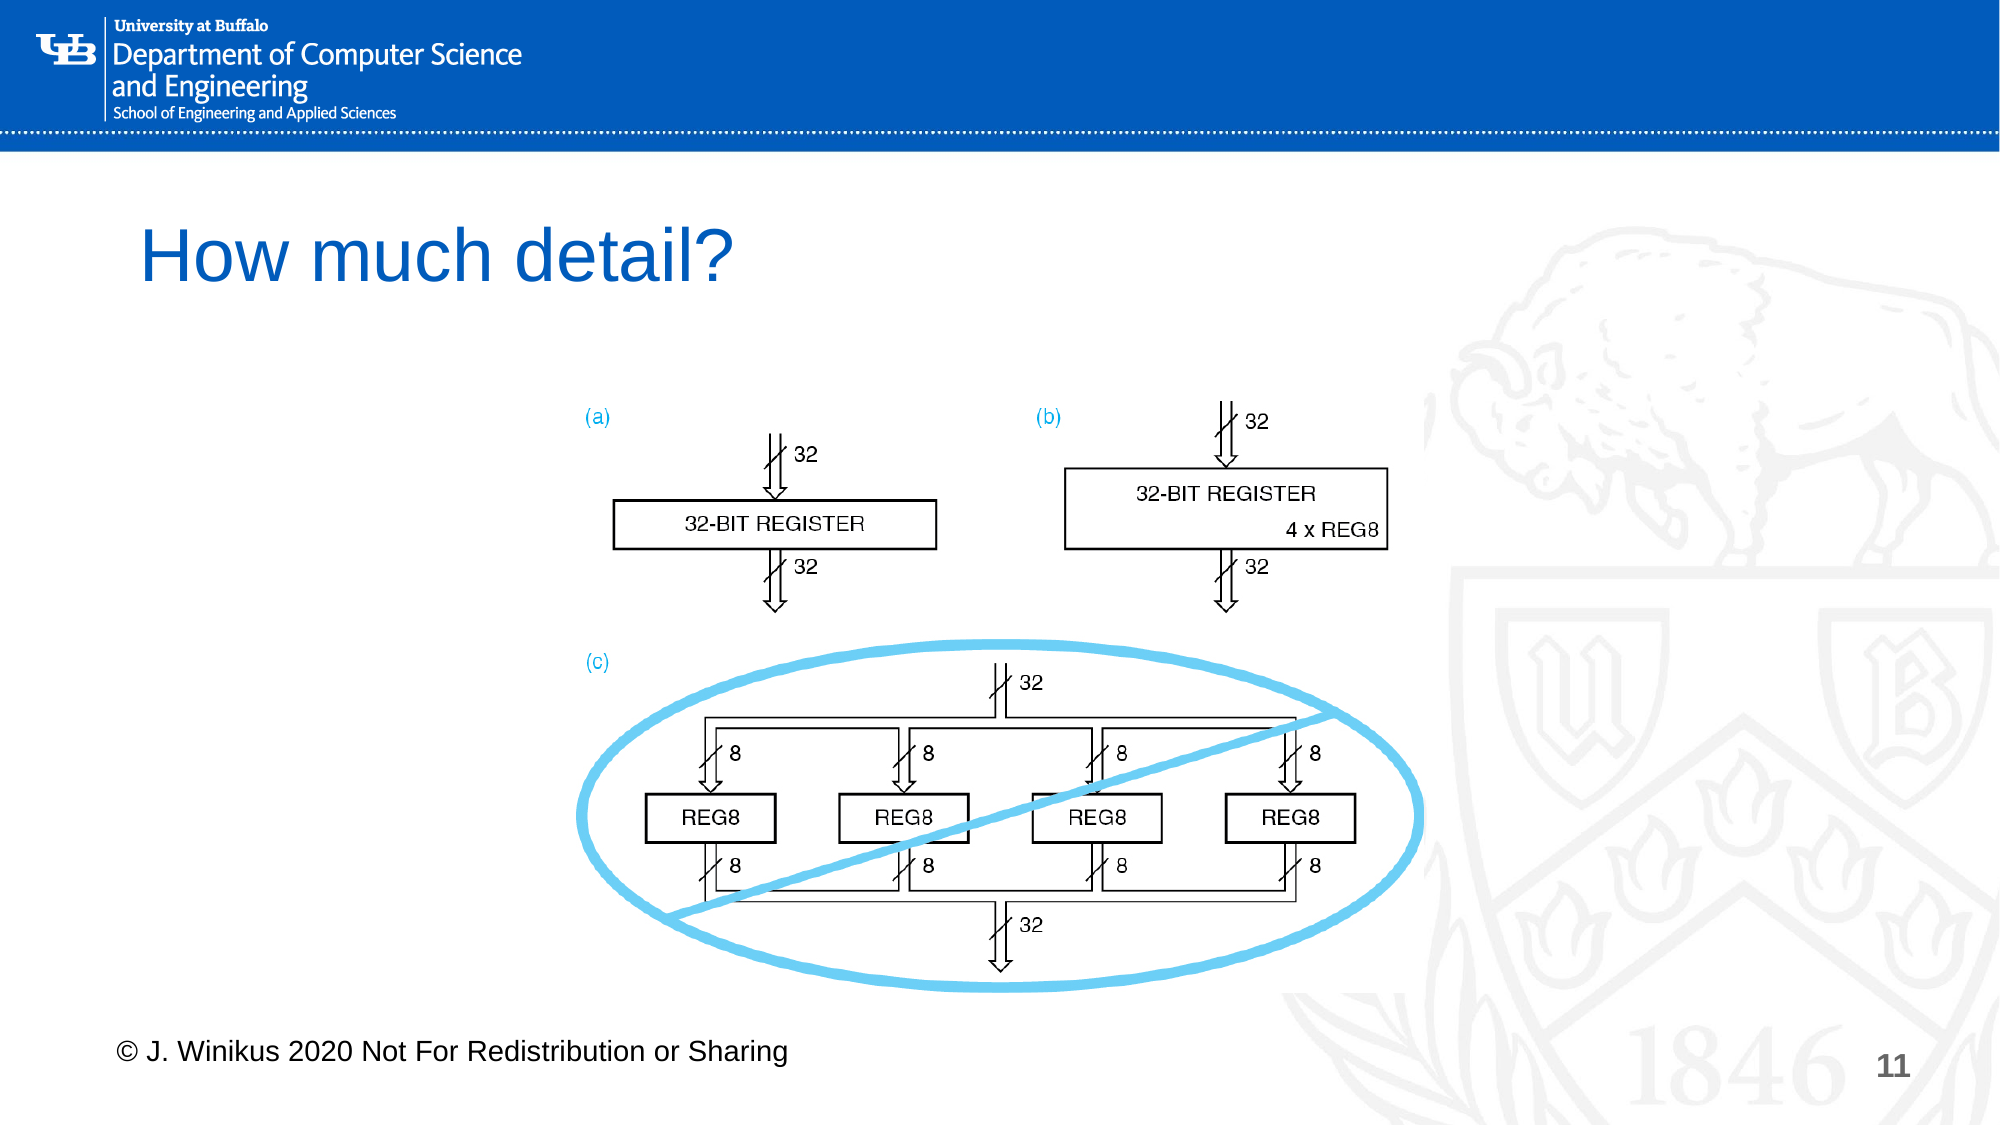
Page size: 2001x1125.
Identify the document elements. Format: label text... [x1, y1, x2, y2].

title How much detail? [124, 216, 2000, 335]
picture [0, 0, 2000, 1125]
